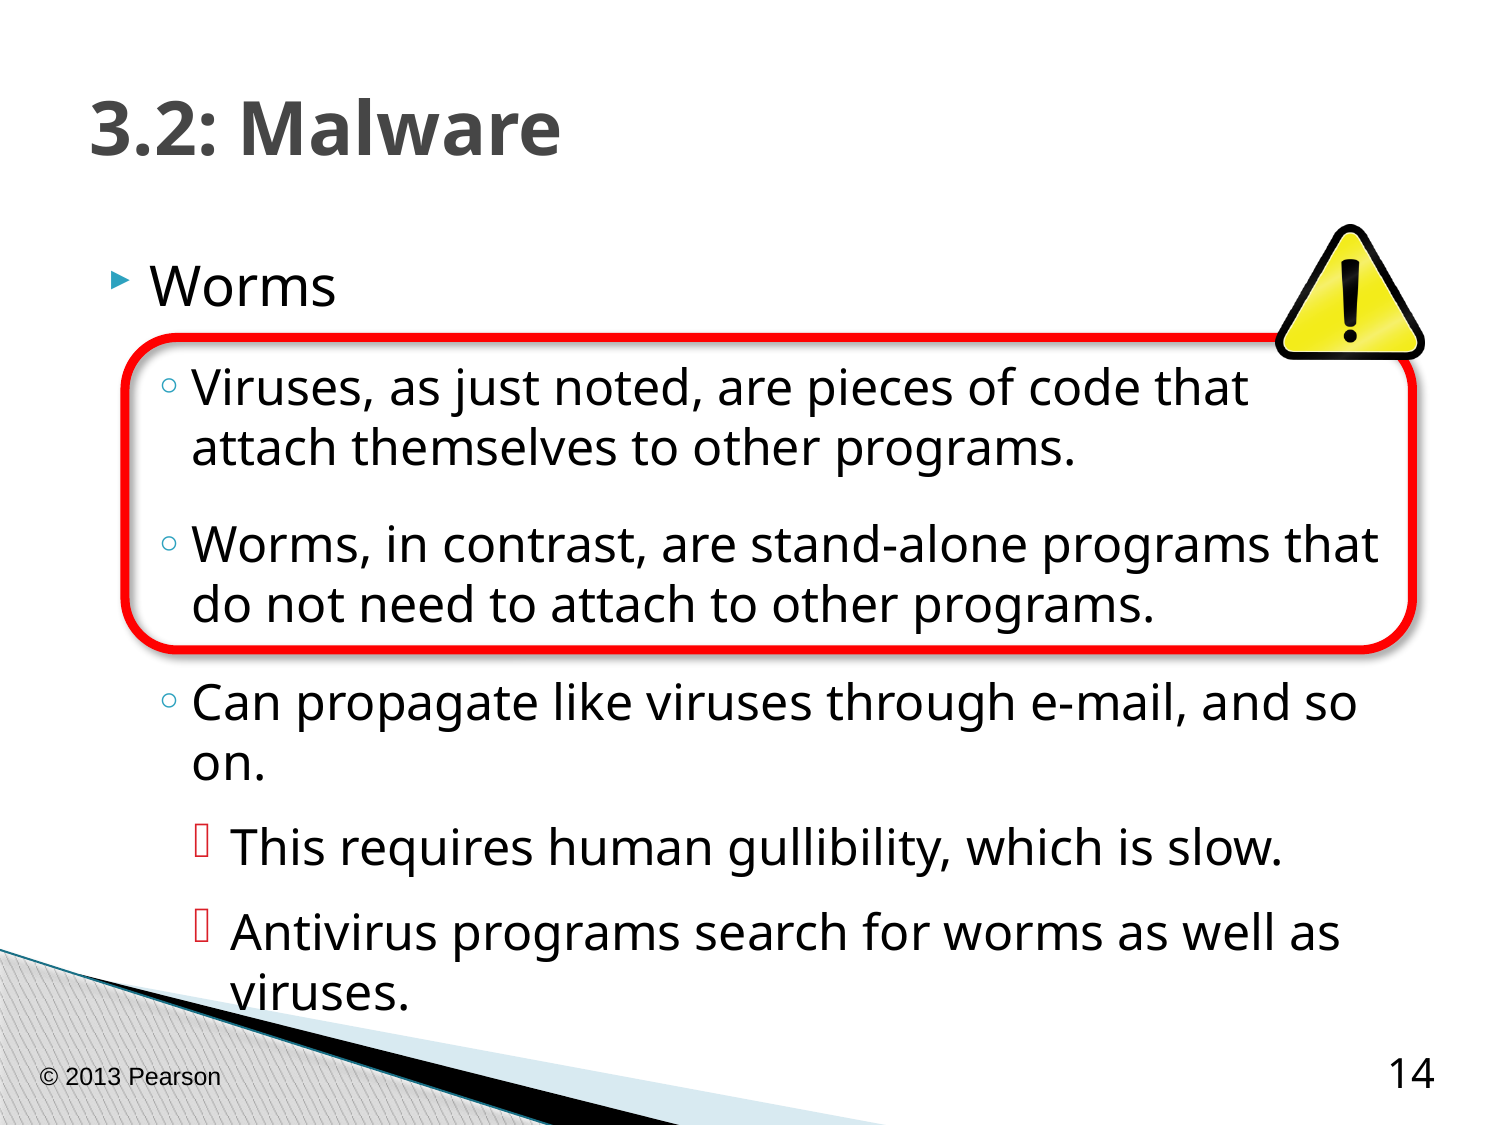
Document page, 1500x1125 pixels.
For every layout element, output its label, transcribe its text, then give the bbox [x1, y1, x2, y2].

footer © 2013 Pearson [24, 1050, 238, 1098]
list Worms Viruses, as just noted, are pieces of code that attach themselves to other programs. Worms, in contrast, are stand-alone programs that do not need to attach to other programs. Can propagate like viruses through e-mail, and so on. This requires human gullibility, which is slow. Antivirus programs search for worms as well as viruses. [74, 242, 1426, 986]
slide_number 14 [1325, 1051, 1450, 1112]
text_box [120, 332, 1417, 655]
title 3.2: Malware [75, 50, 1425, 200]
picture [1274, 224, 1426, 361]
